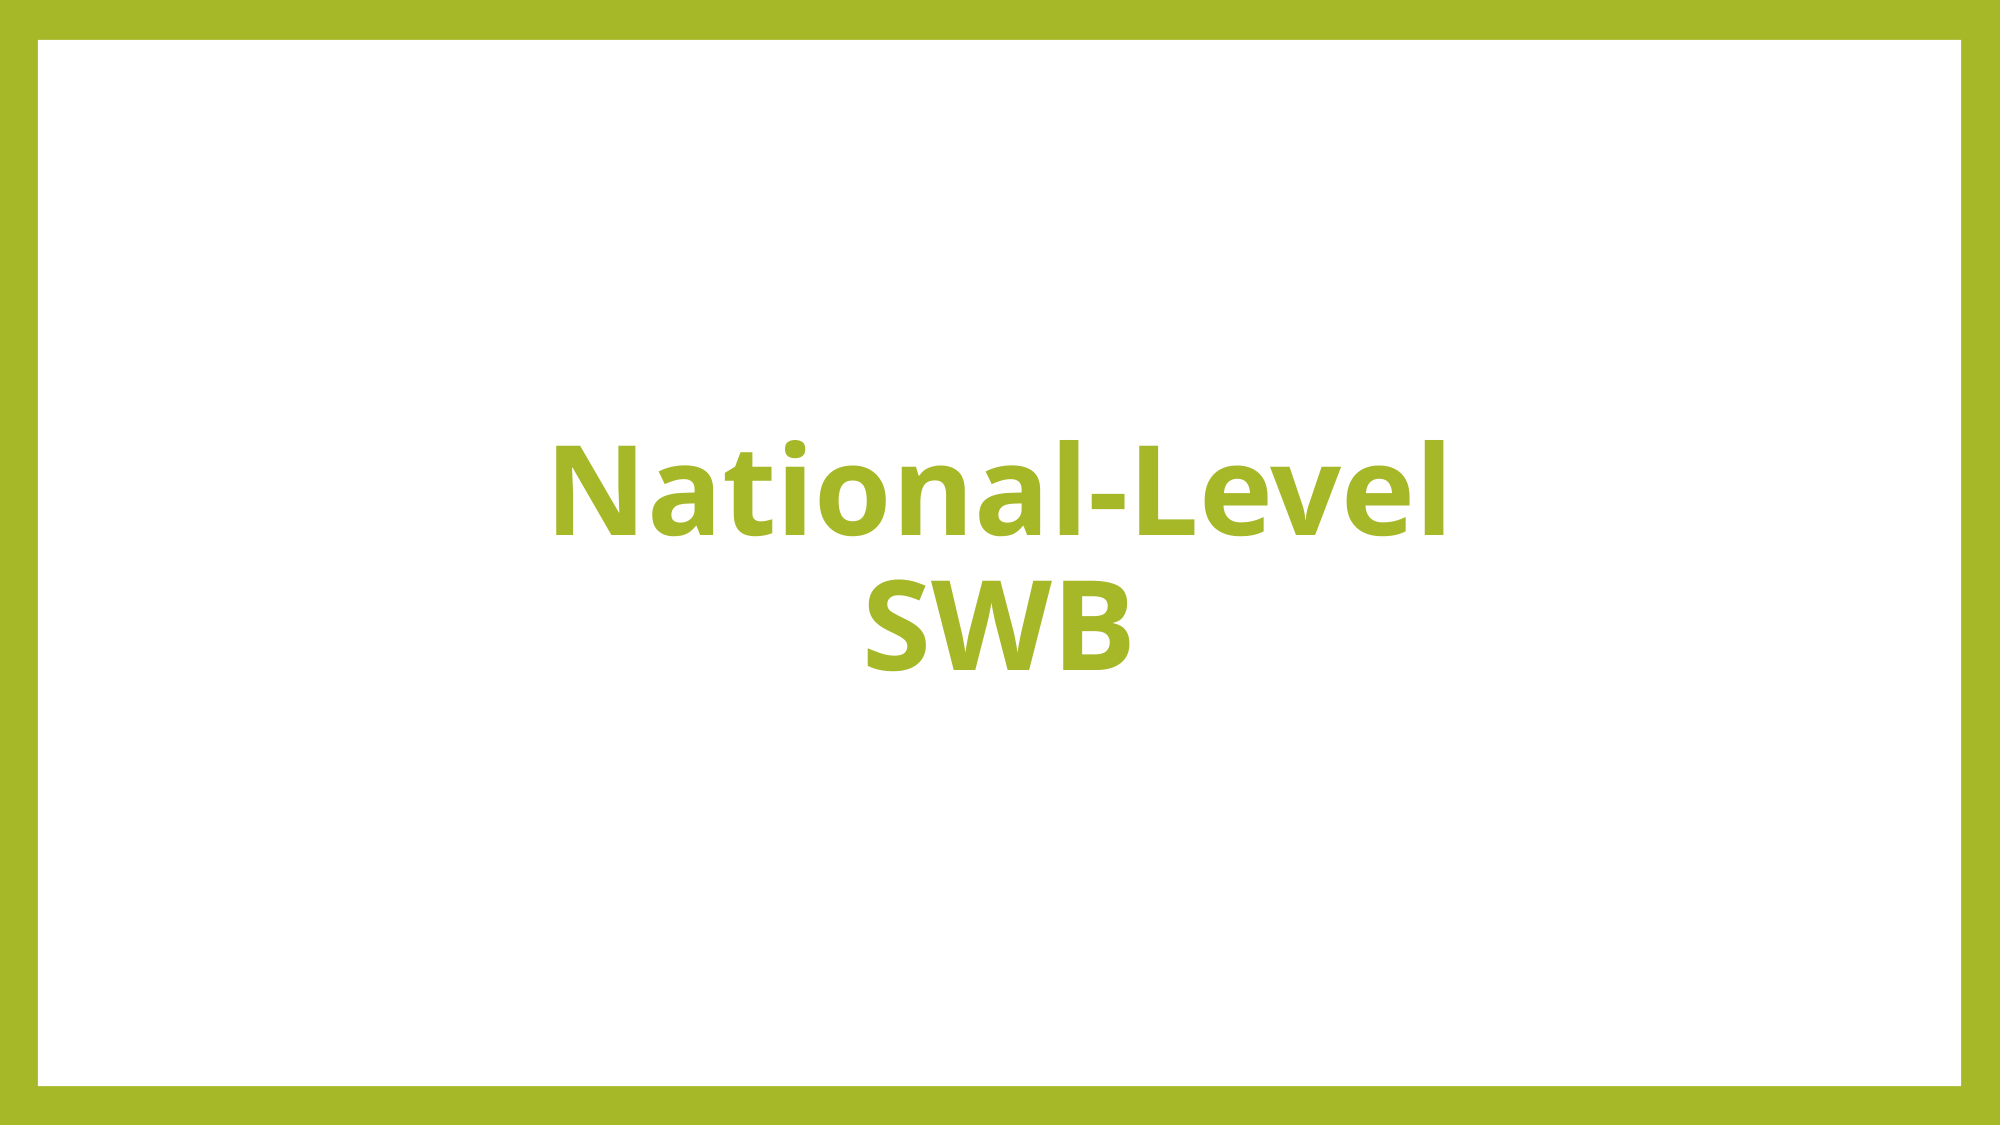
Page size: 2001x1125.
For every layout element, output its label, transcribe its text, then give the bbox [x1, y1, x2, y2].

title National-Level SWB [403, 421, 1597, 704]
